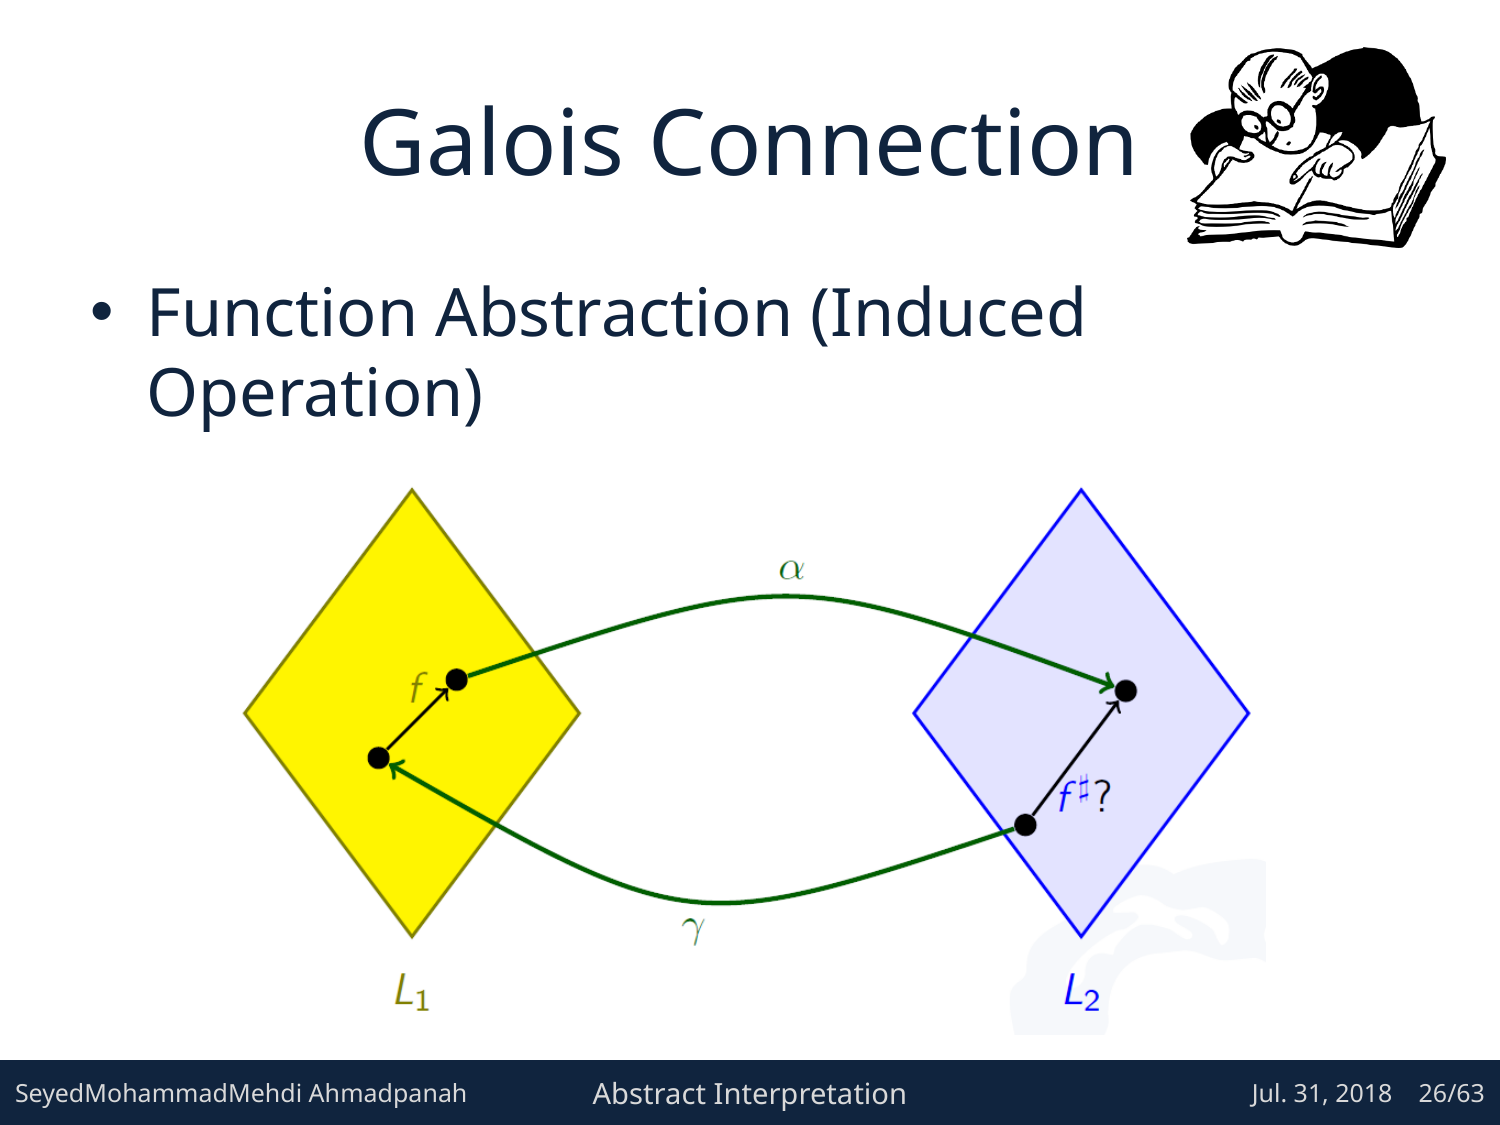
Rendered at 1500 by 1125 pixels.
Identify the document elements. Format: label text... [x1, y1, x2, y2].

picture [212, 477, 1267, 1036]
picture [1187, 47, 1446, 249]
title Galois Connection [75, 45, 1425, 233]
